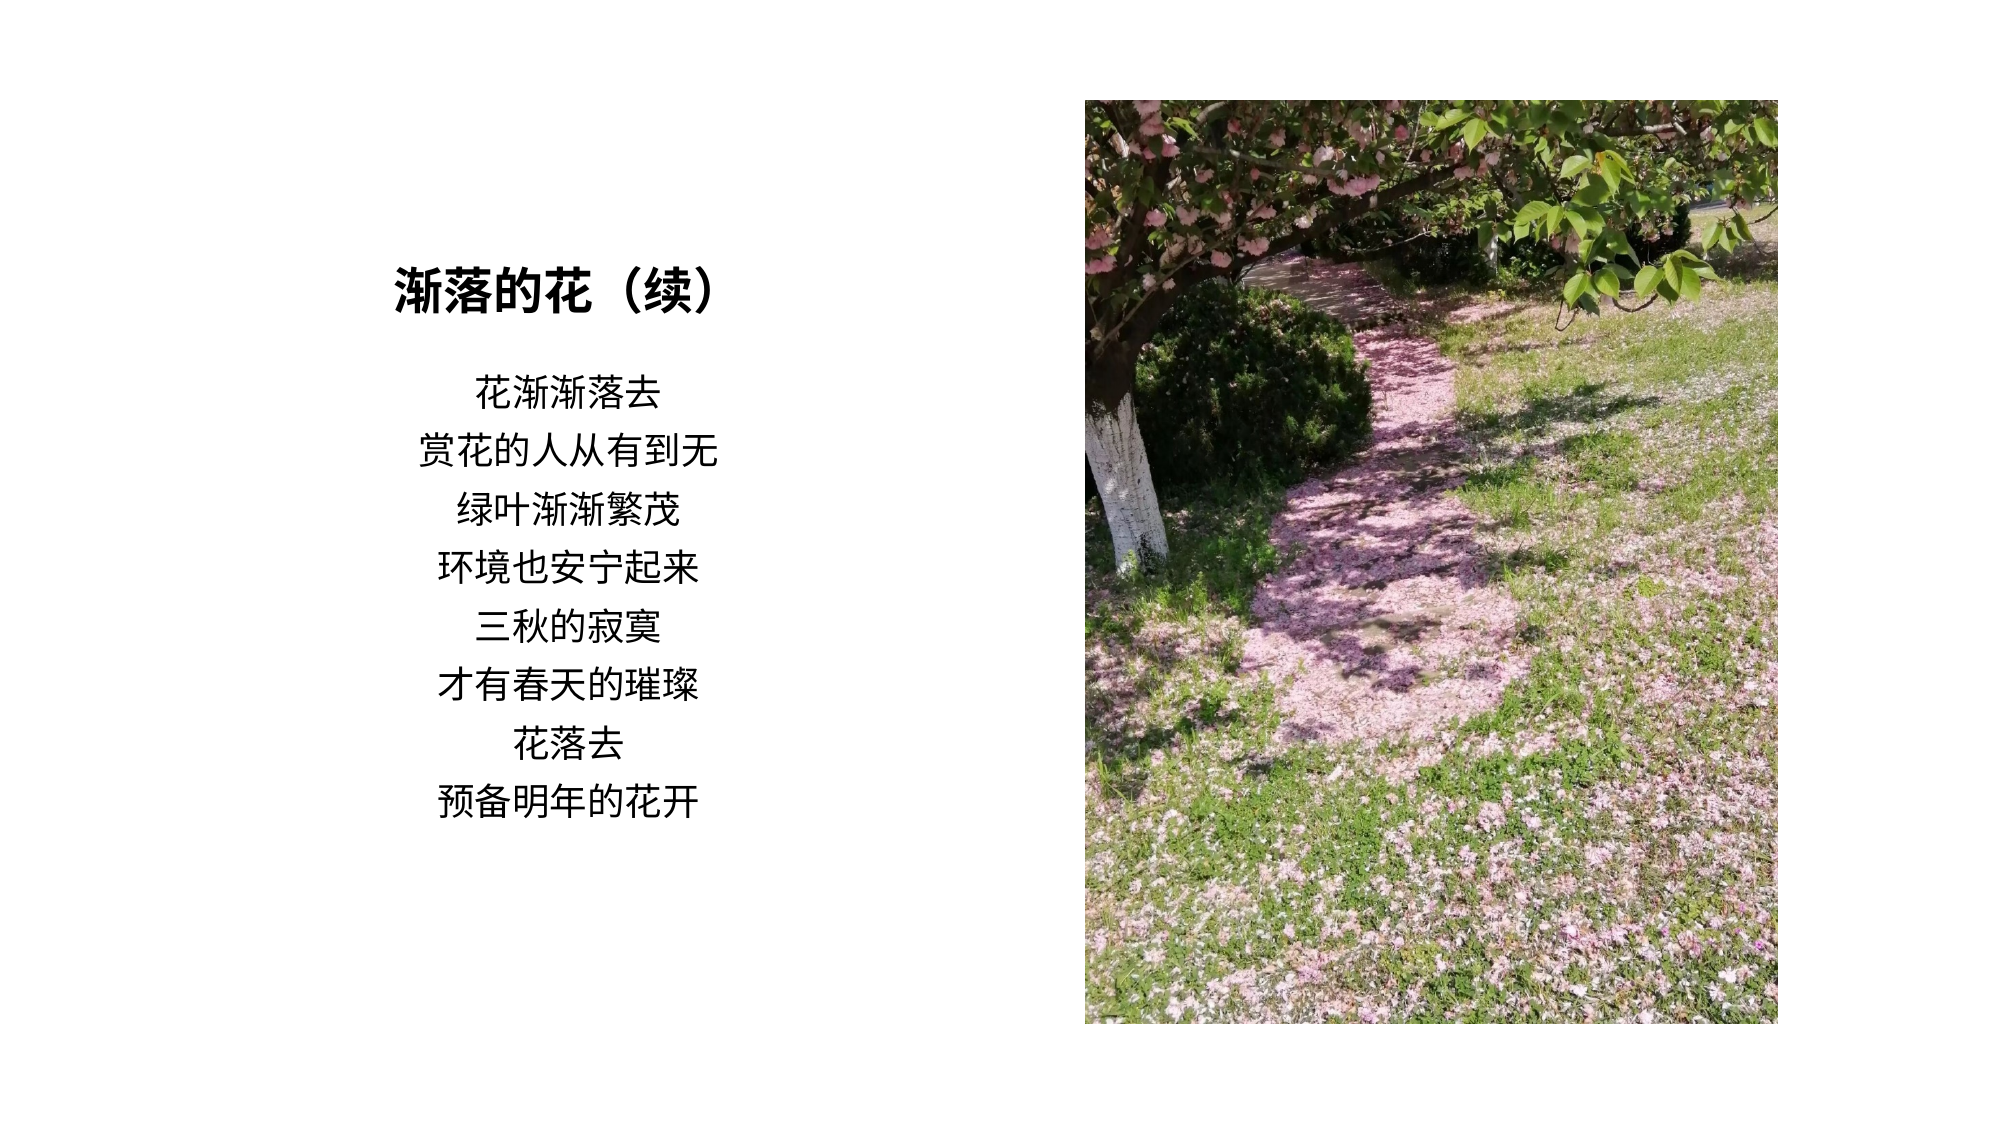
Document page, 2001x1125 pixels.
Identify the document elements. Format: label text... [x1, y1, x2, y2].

text_box 渐落的花（续） 花渐渐落去 赏花的人从有到无 绿叶渐渐繁茂 环境也安宁起来 三秋的寂寞 才有春天的璀璨 花落去 预备明年的花开 [222, 234, 915, 890]
picture [1084, 100, 1778, 1024]
